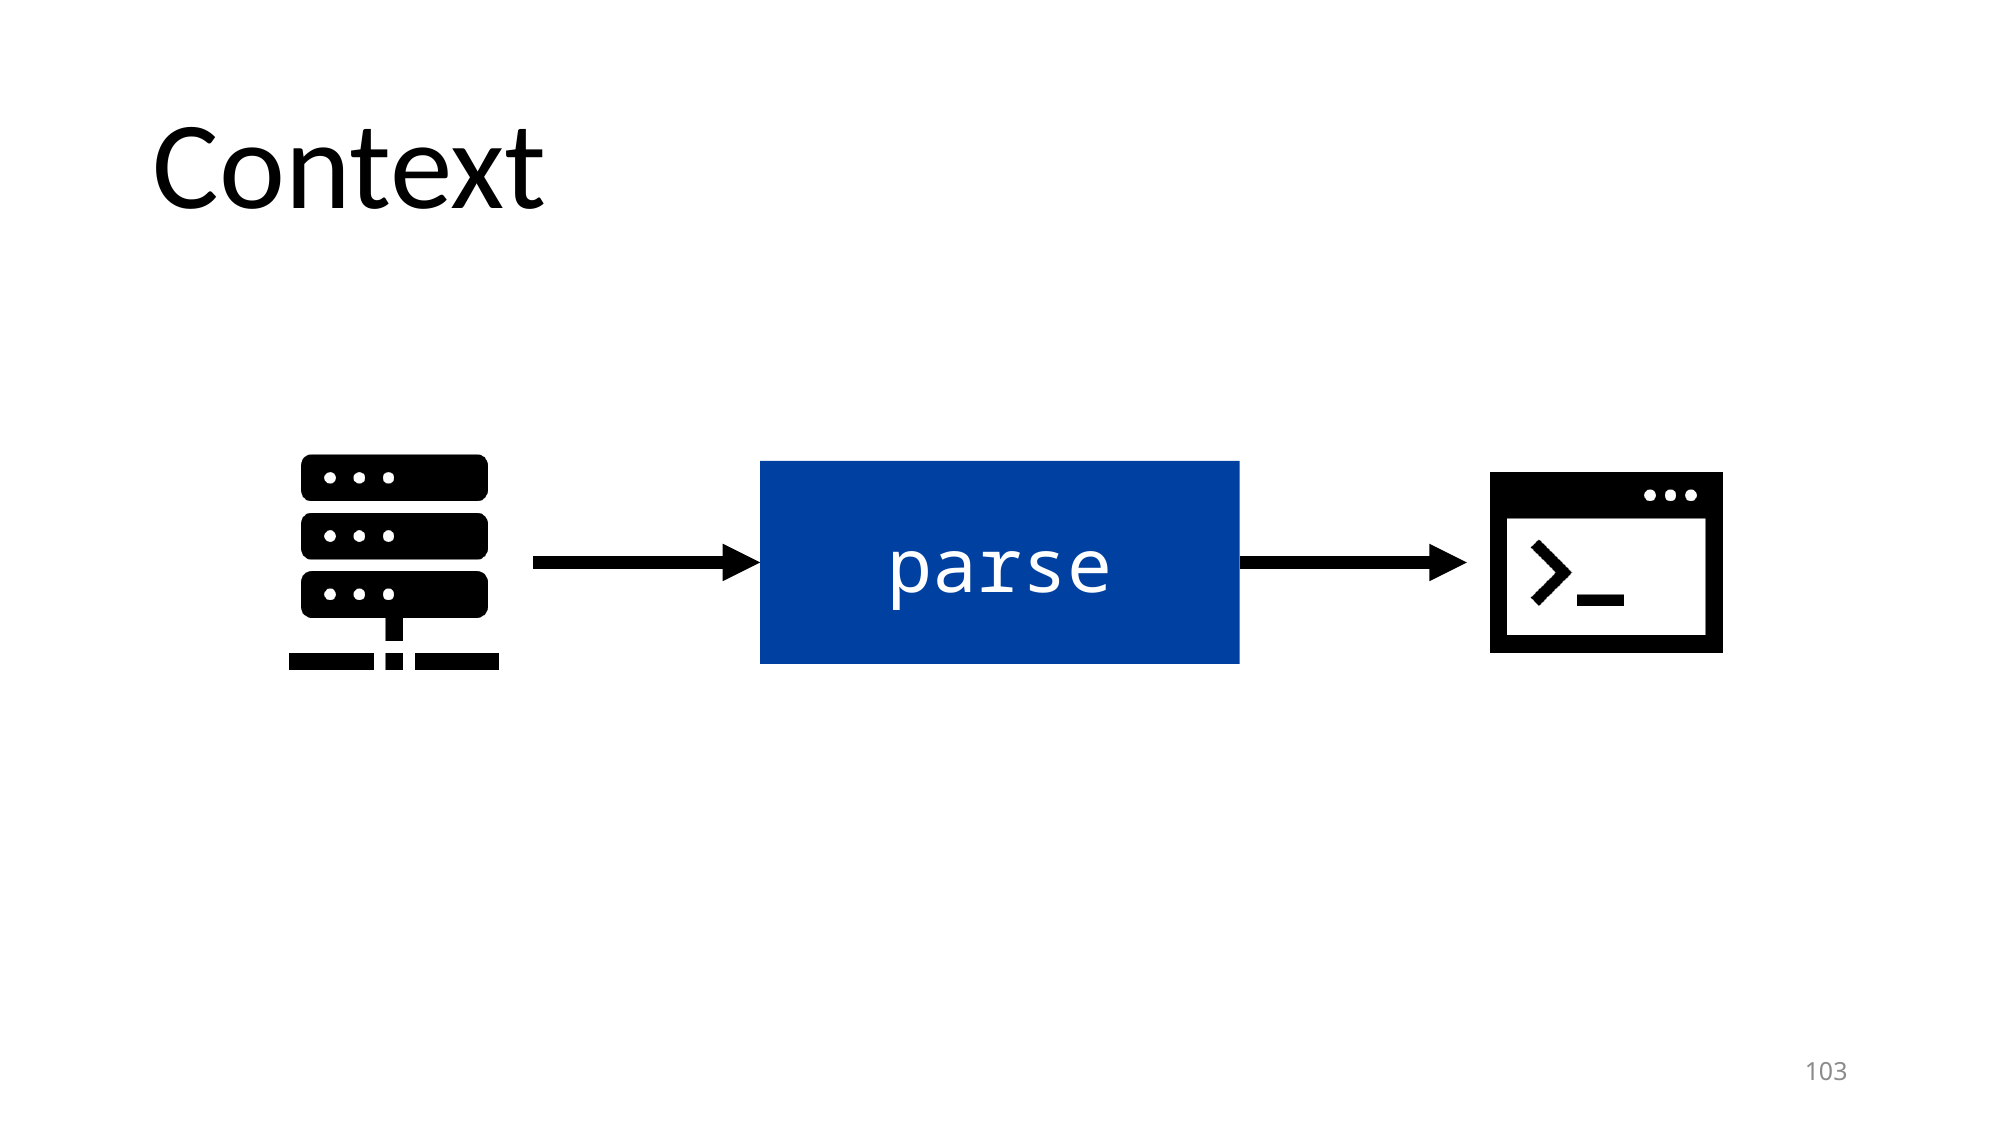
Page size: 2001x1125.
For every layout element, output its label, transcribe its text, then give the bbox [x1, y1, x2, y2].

title Context [137, 59, 1863, 278]
picture [253, 422, 534, 702]
slide_number 103 [1412, 1042, 1863, 1103]
picture [1466, 422, 1746, 702]
text_box parse [759, 460, 1241, 665]
